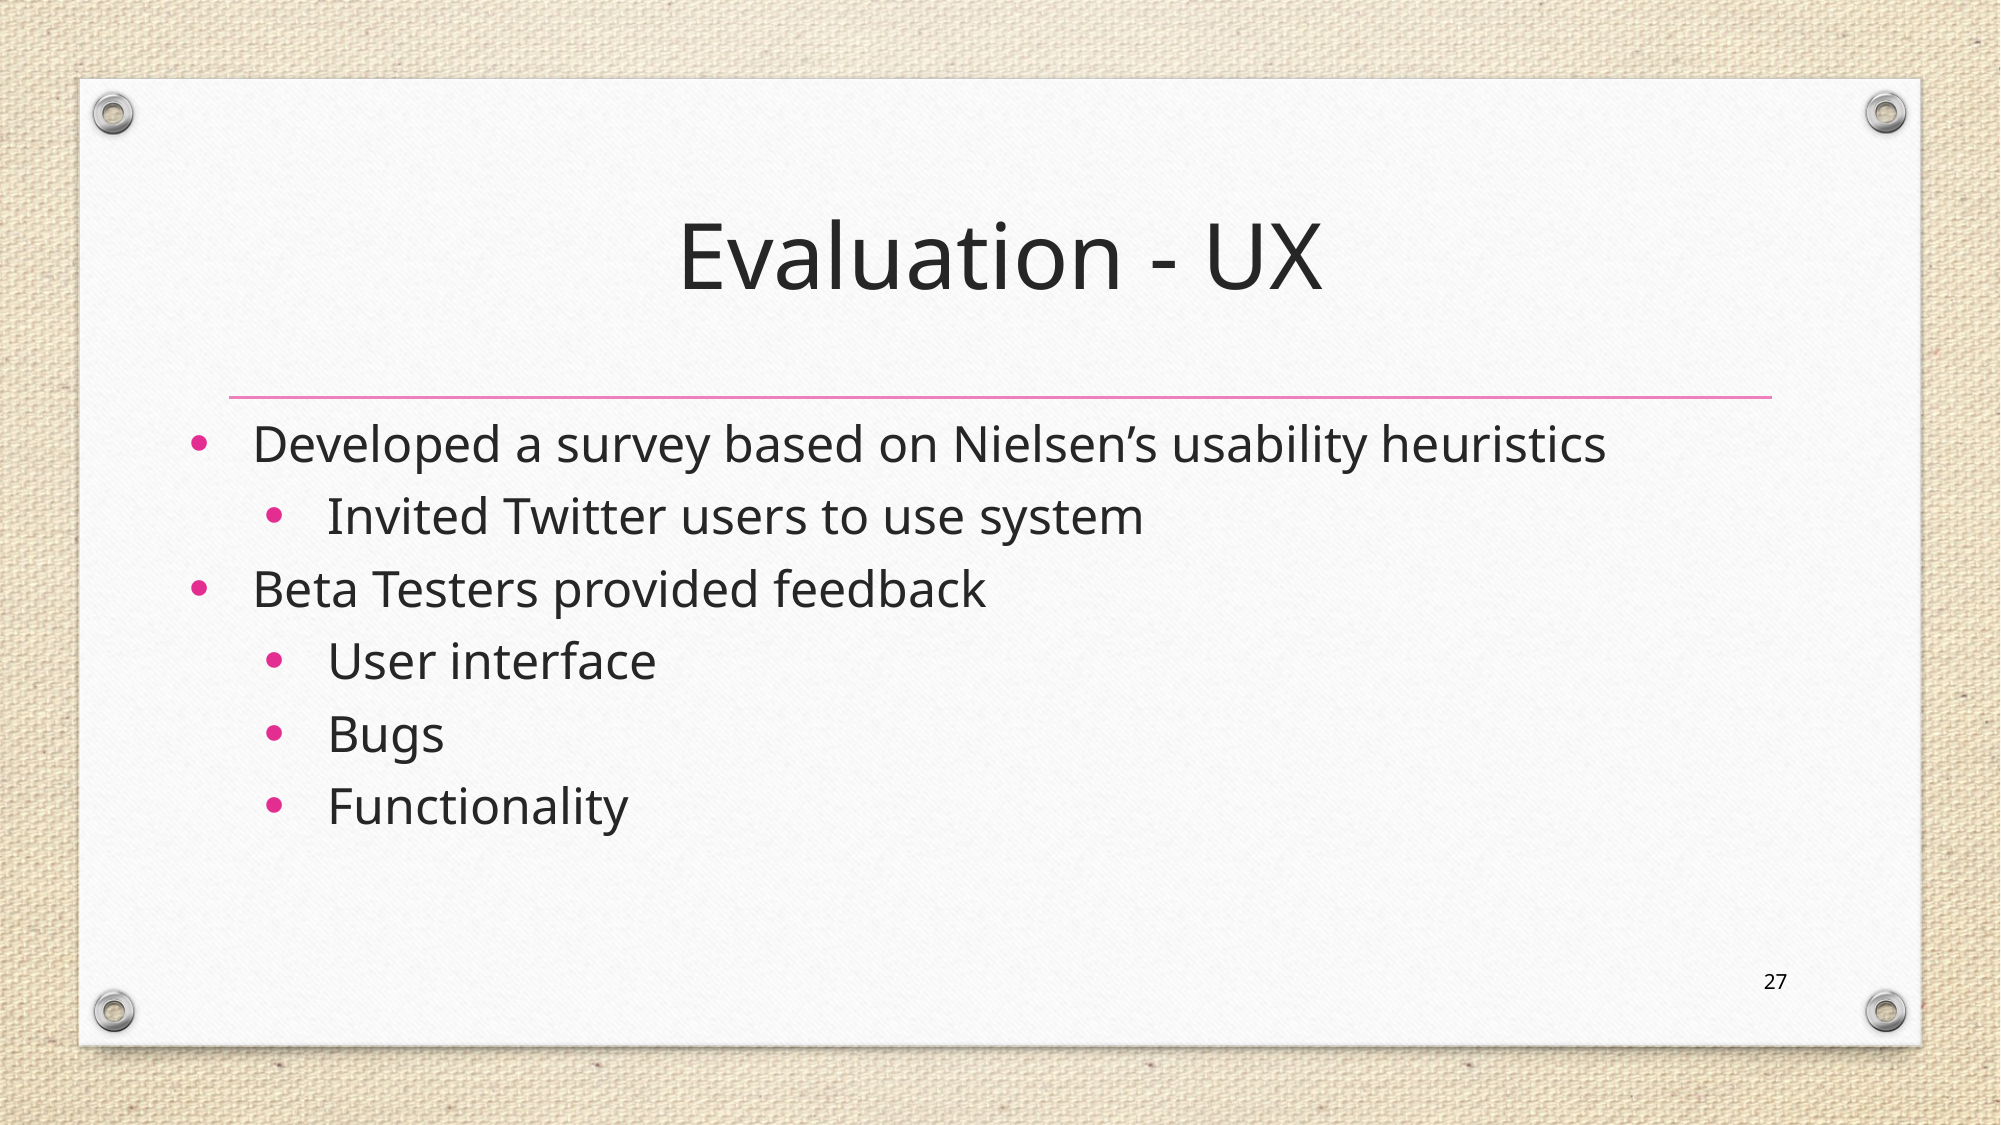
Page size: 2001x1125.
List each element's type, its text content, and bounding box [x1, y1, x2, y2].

slide_number 27 [1697, 963, 1788, 1003]
title Evaluation - UX [211, 115, 1788, 391]
list Developed a survey based on Nielsen’s usability heuristics Invited Twitter users to use system Beta Testers provided feedback User interface Bugs Functionality [181, 404, 1819, 1029]
picture [0, 0, 2001, 1125]
